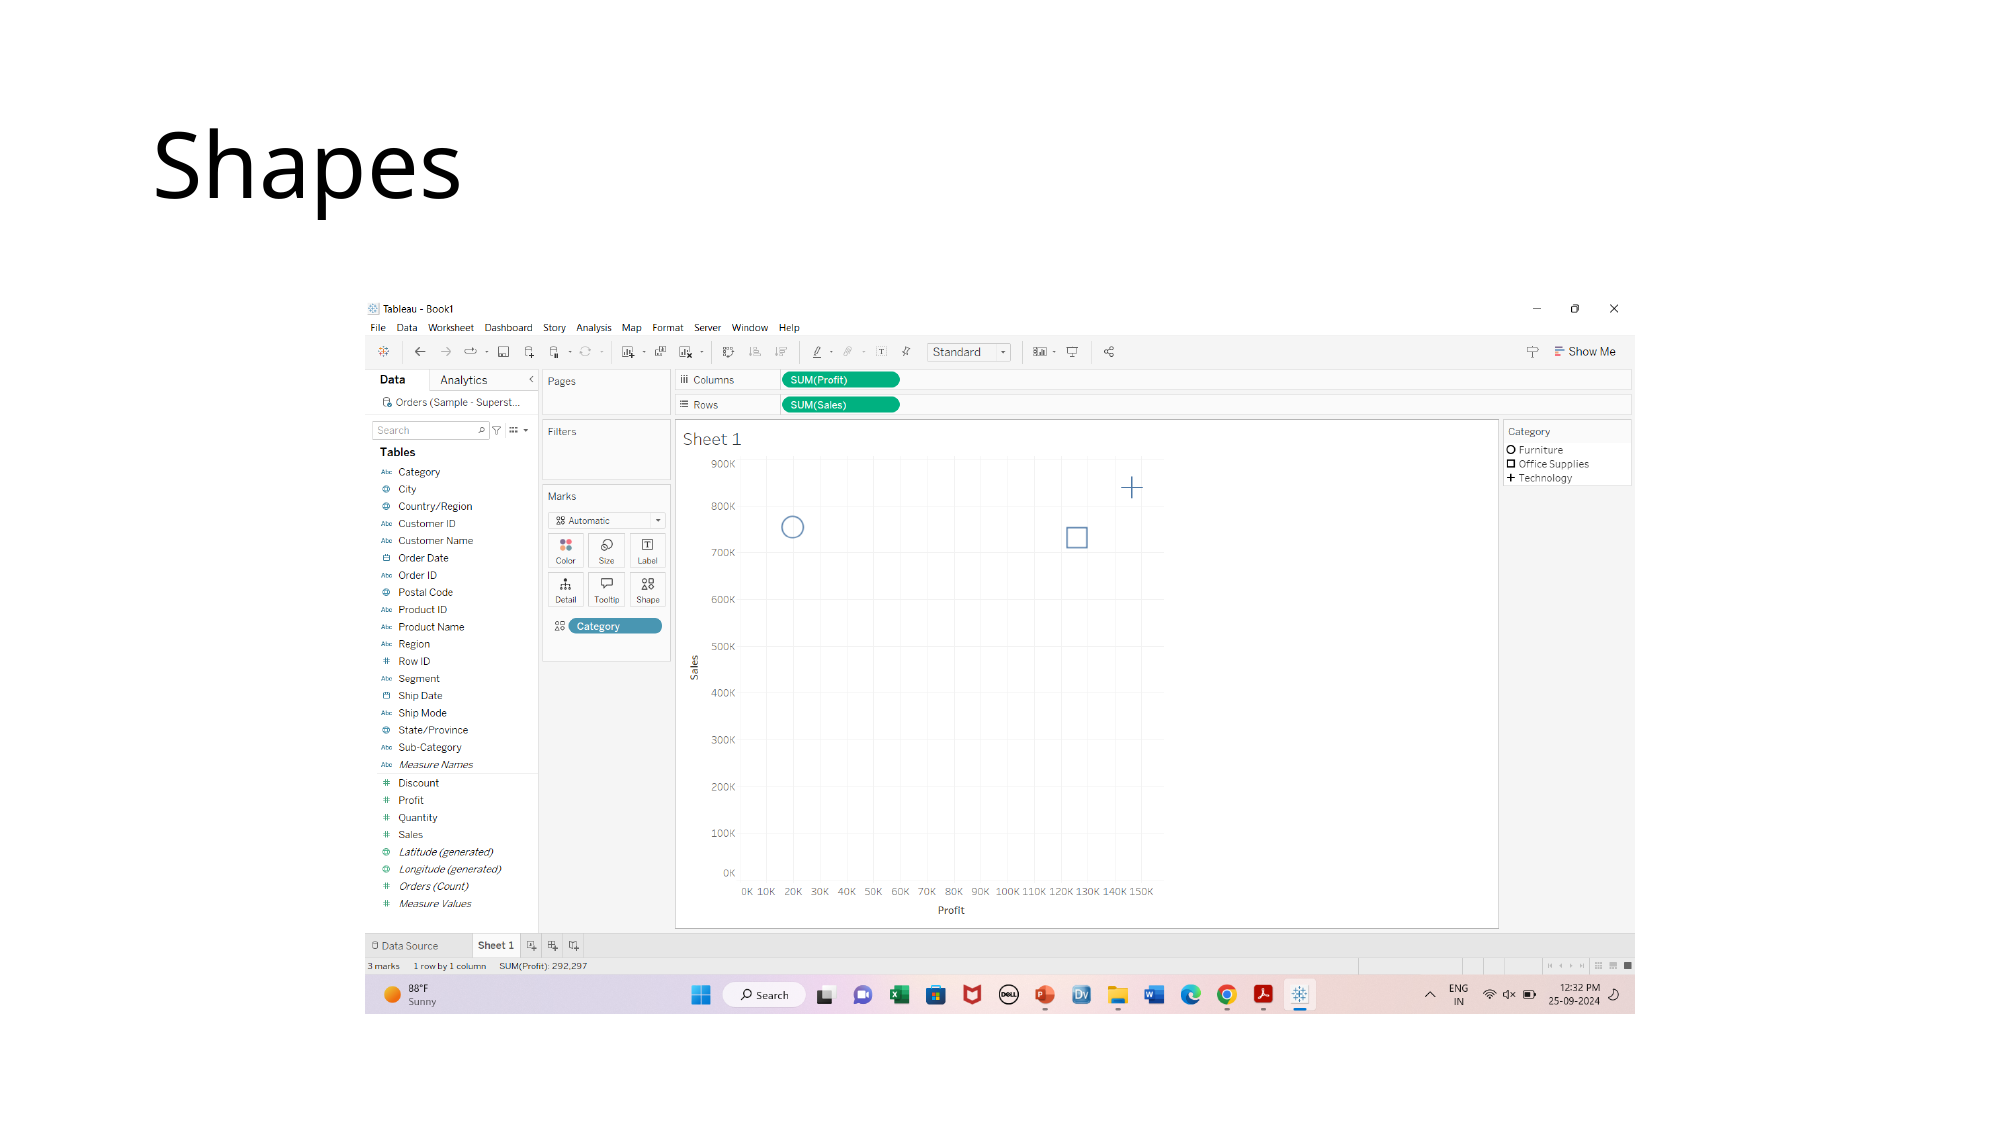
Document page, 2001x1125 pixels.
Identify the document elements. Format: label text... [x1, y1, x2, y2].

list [365, 299, 1635, 1014]
title Shapes [137, 59, 1863, 278]
